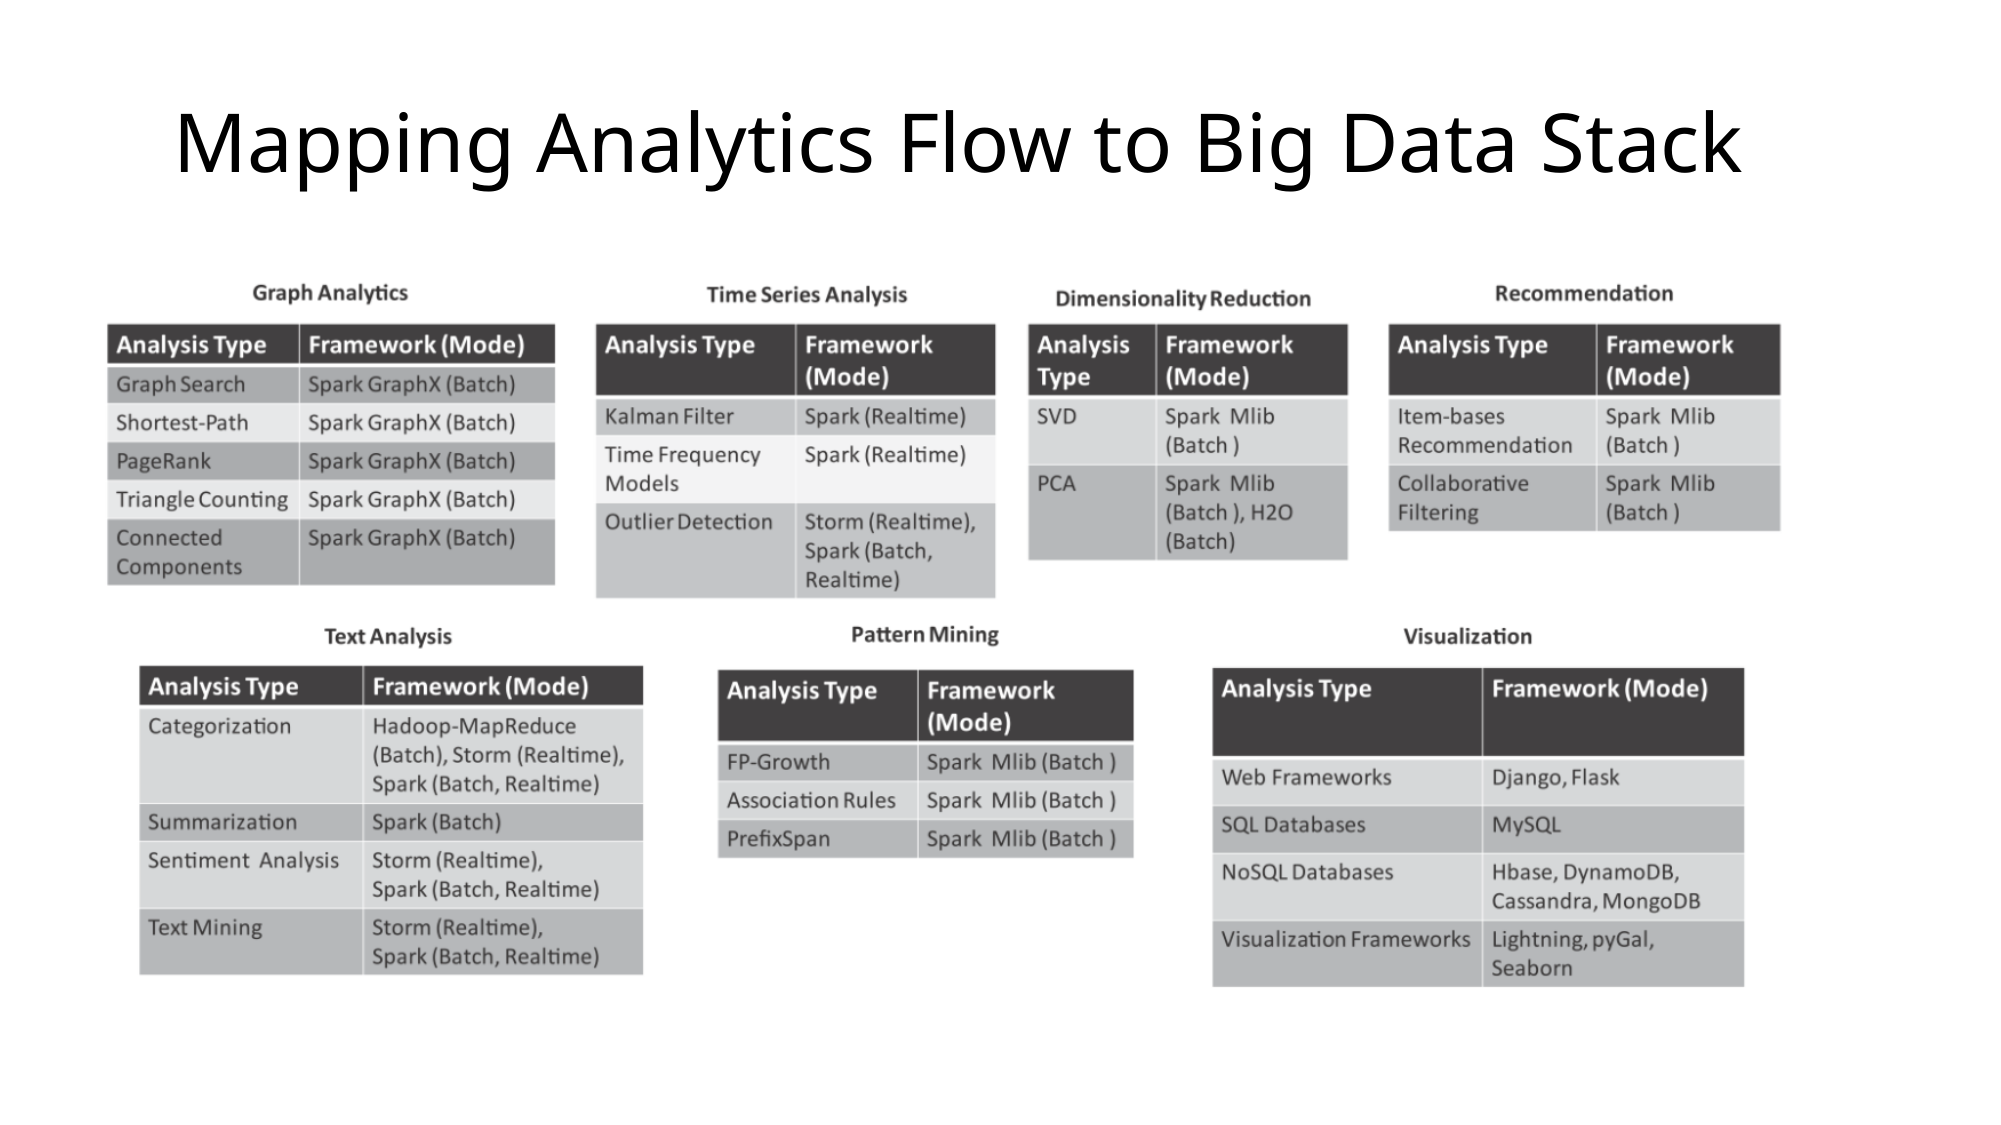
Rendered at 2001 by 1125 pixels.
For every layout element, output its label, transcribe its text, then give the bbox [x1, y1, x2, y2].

picture [1328, 255, 1798, 1018]
title Mapping Analytics Flow to Big Data Stack [137, 59, 562, 233]
title Mapping Analytics Flow to Big Data Stack [1328, 59, 1863, 233]
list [562, 0, 1328, 1125]
picture [92, 255, 562, 1018]
